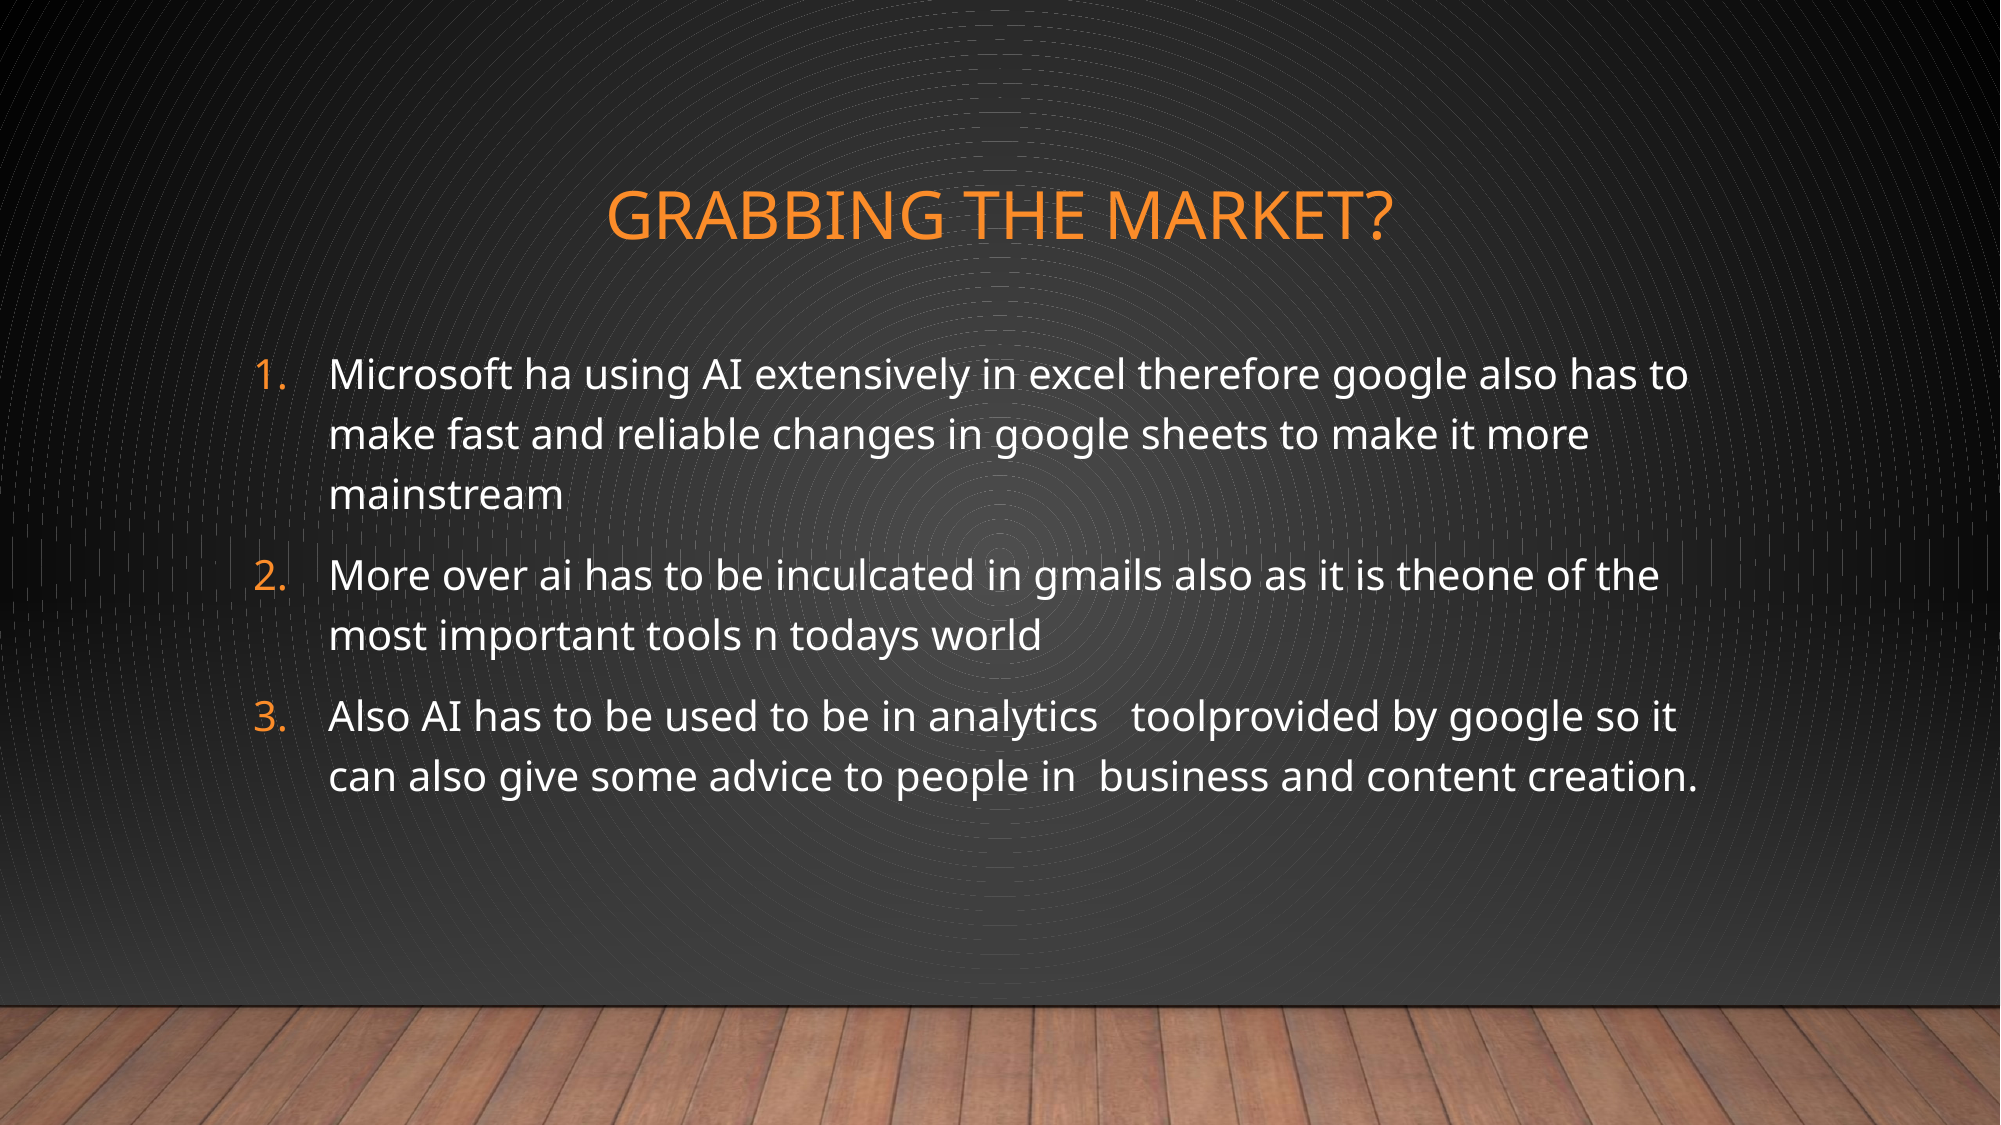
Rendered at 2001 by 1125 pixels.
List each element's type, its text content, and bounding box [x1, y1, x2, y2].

picture [0, 1005, 2000, 1125]
title GRABBING THE MARKET? [238, 131, 1763, 305]
list Microsoft ha using AI extensively in excel therefore google also has to make fast and reliable changes in google sheets to make it more mainstream More over ai has to be inculcated in gmails also as it is theone of the most important tools n todays world Also AI has to be used to be in analytics toolprovided by google so it can also give some advice to people in business and content creation. [238, 330, 1763, 897]
